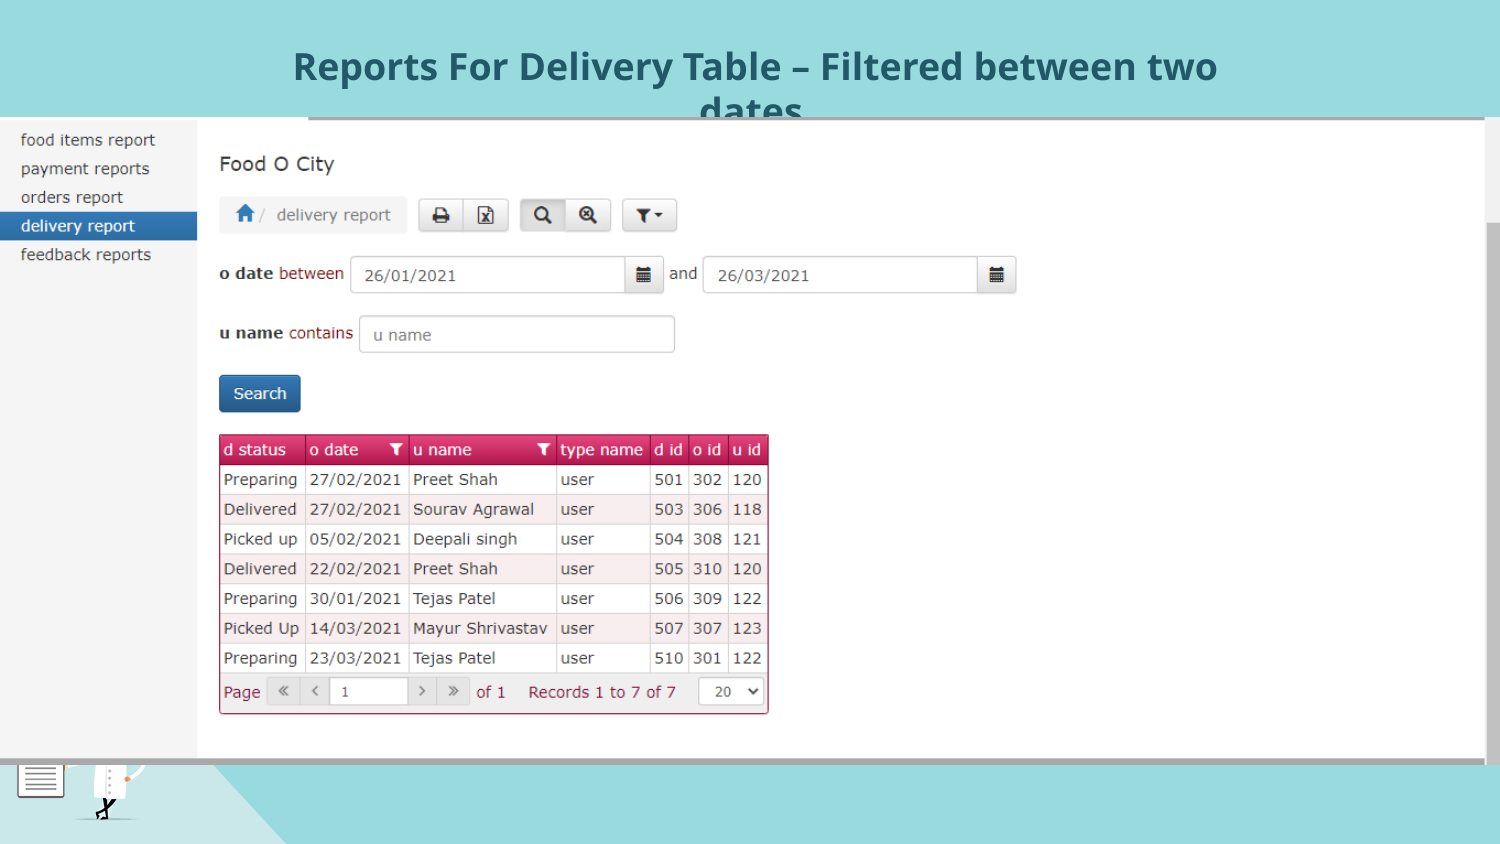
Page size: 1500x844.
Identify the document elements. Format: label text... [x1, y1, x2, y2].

picture [0, 0, 1500, 844]
text_box Reports For Delivery Table – Filtered between two dates [234, 35, 1278, 115]
